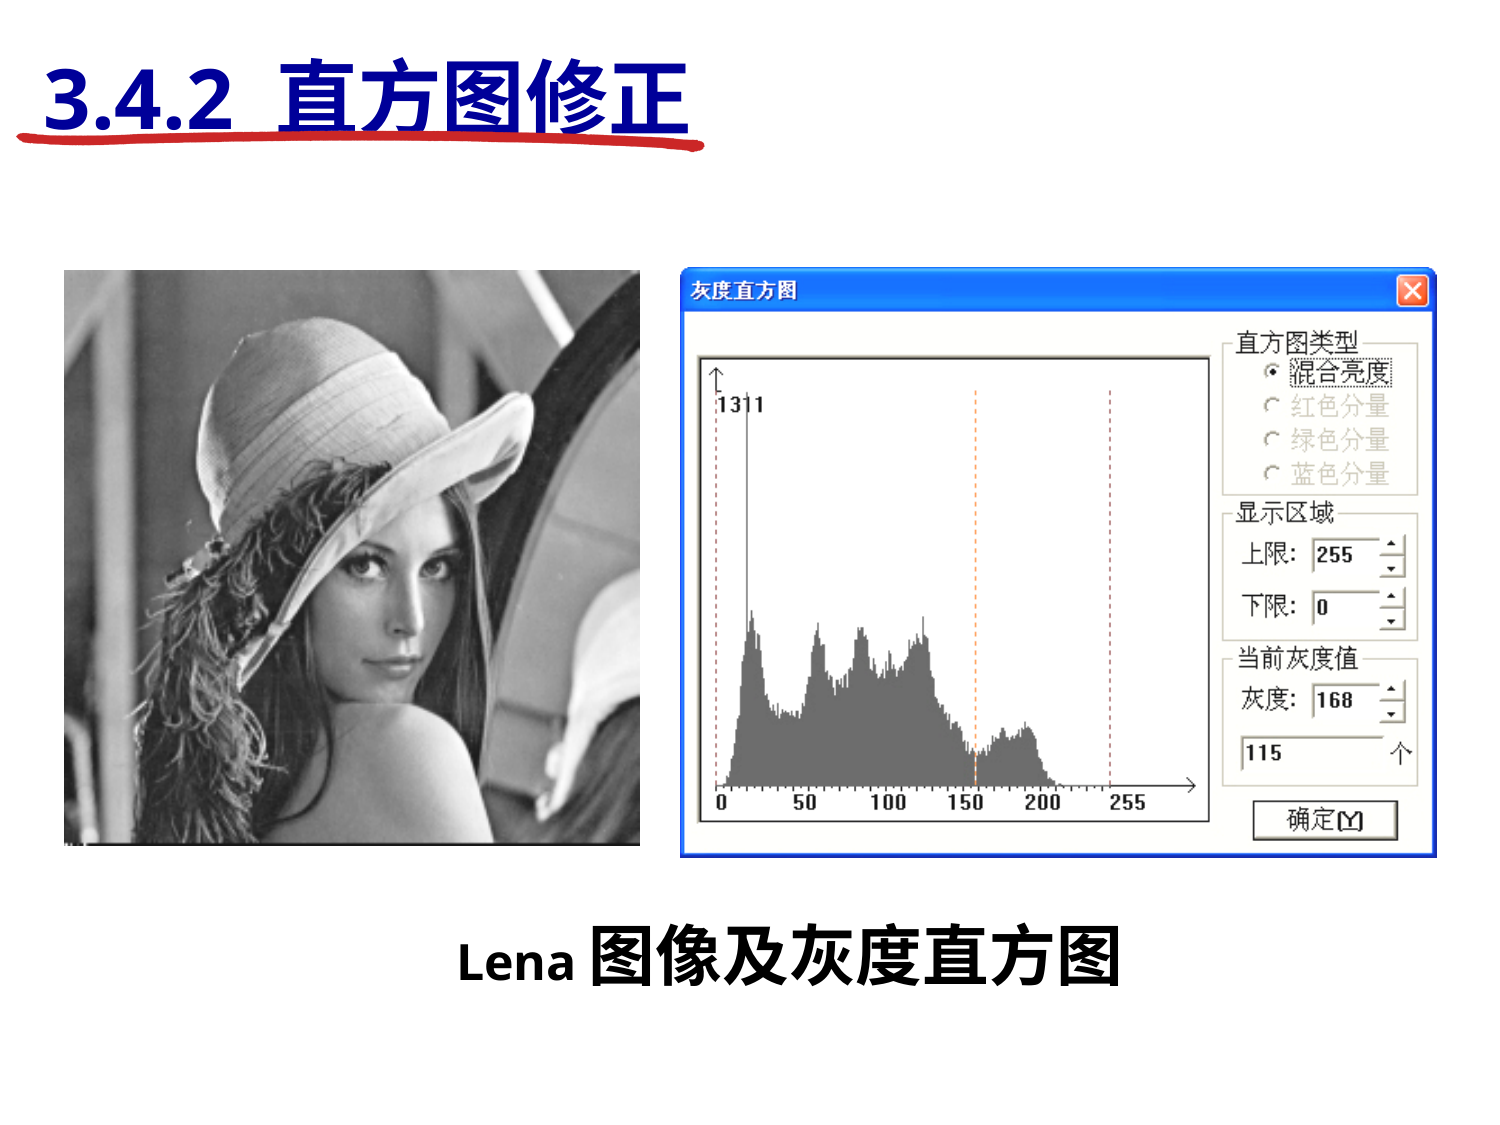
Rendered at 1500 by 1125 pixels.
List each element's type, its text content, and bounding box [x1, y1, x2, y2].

picture [12, 125, 713, 159]
text_box 3.4.2 直方图修正 [28, 38, 817, 154]
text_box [64, 267, 1437, 858]
text_box Lena图像及灰度直方图 [441, 906, 1149, 1002]
